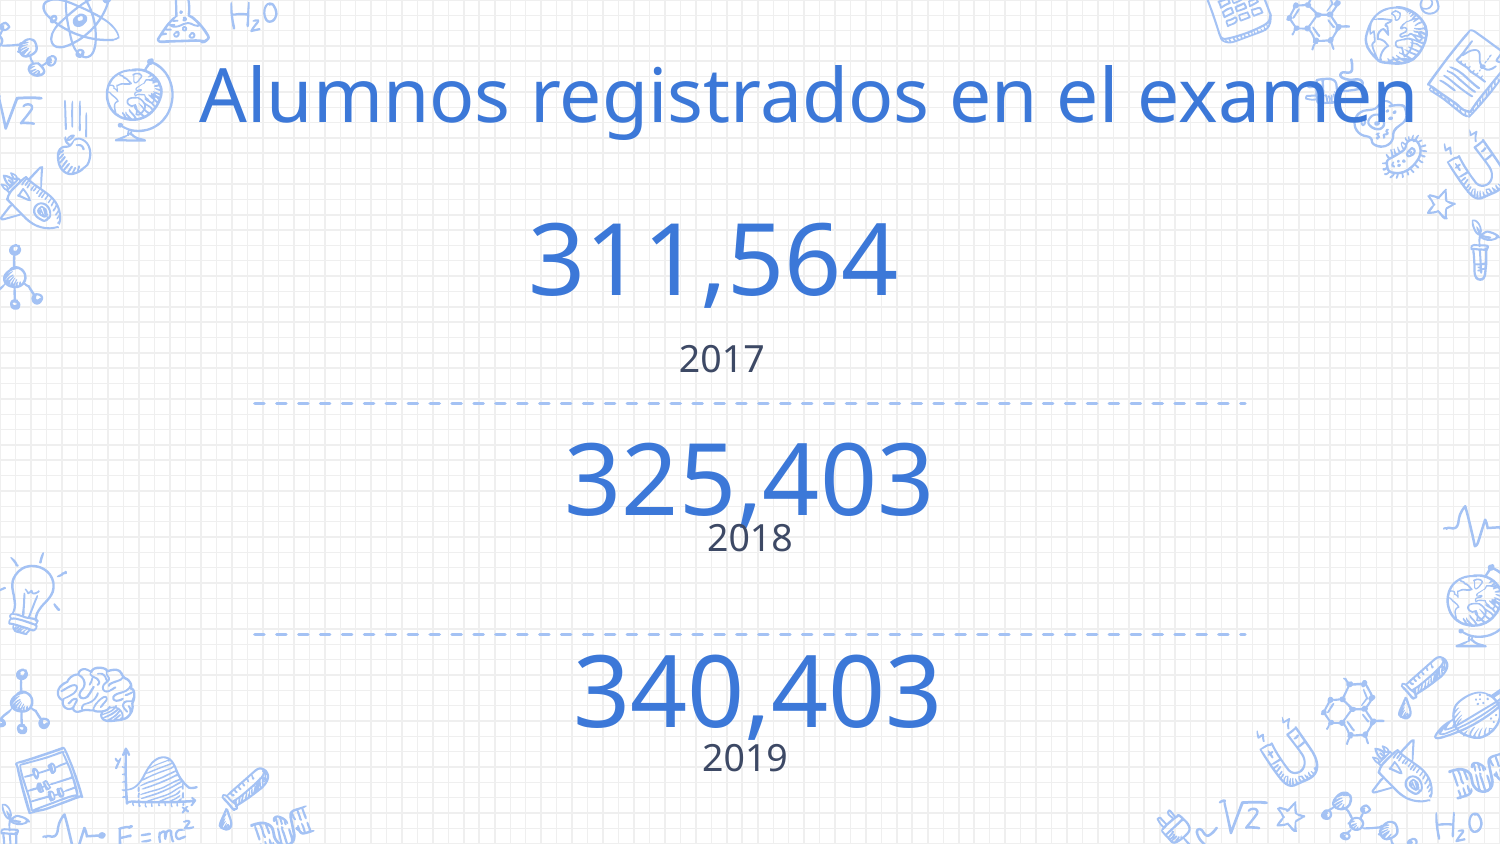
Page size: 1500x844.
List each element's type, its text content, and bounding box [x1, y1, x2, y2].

title 340,403 [271, 641, 1246, 763]
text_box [254, 403, 1246, 635]
title 311,564 [240, 183, 1214, 320]
subtitle 2019 [263, 719, 1237, 796]
text_box Alumnos registrados en el examen [184, 0, 1500, 153]
subtitle 2017 [240, 320, 1214, 397]
